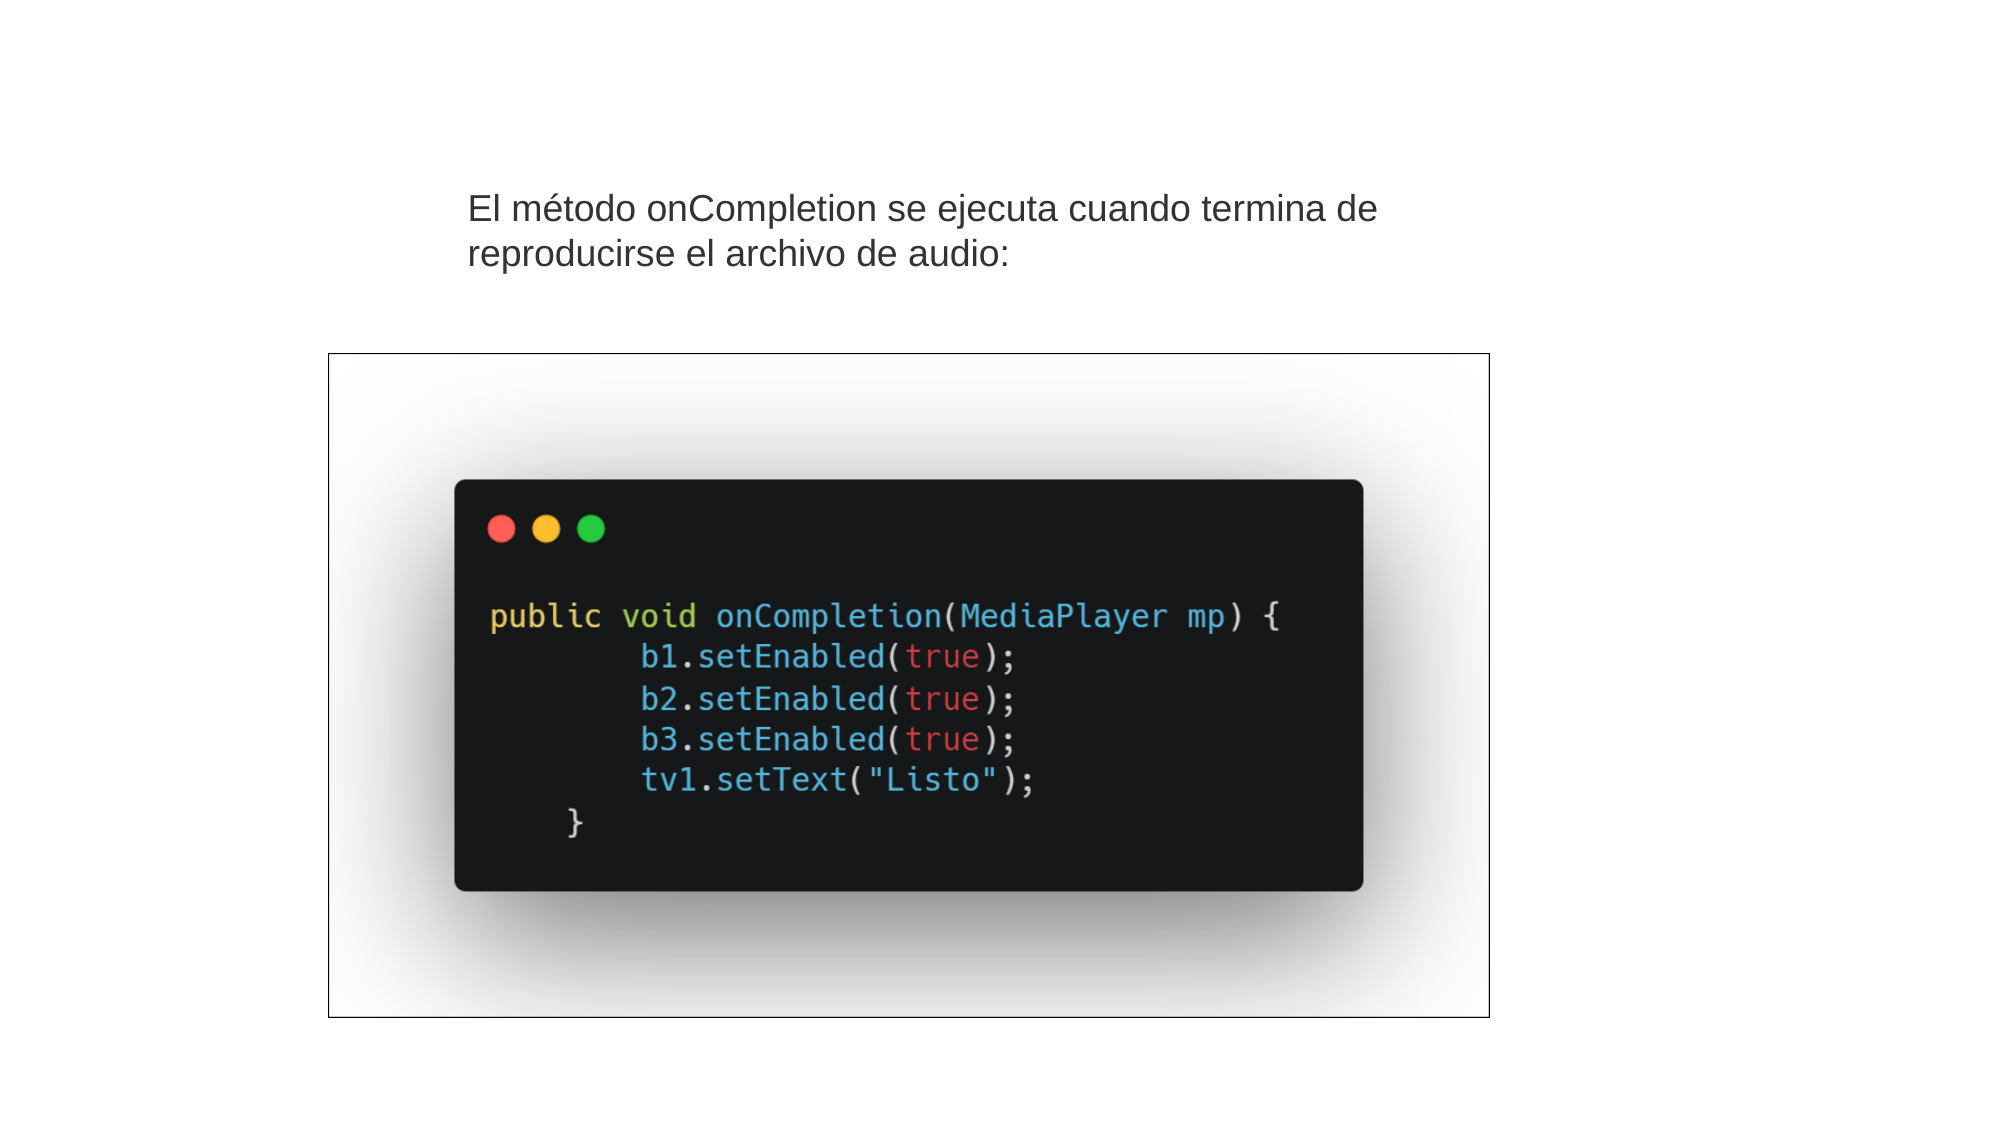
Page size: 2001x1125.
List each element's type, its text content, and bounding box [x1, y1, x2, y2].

text_box El método onCompletion se ejecuta cuando termina de reproducirse el archivo de audio: [452, 177, 1453, 282]
picture [328, 353, 1490, 1018]
